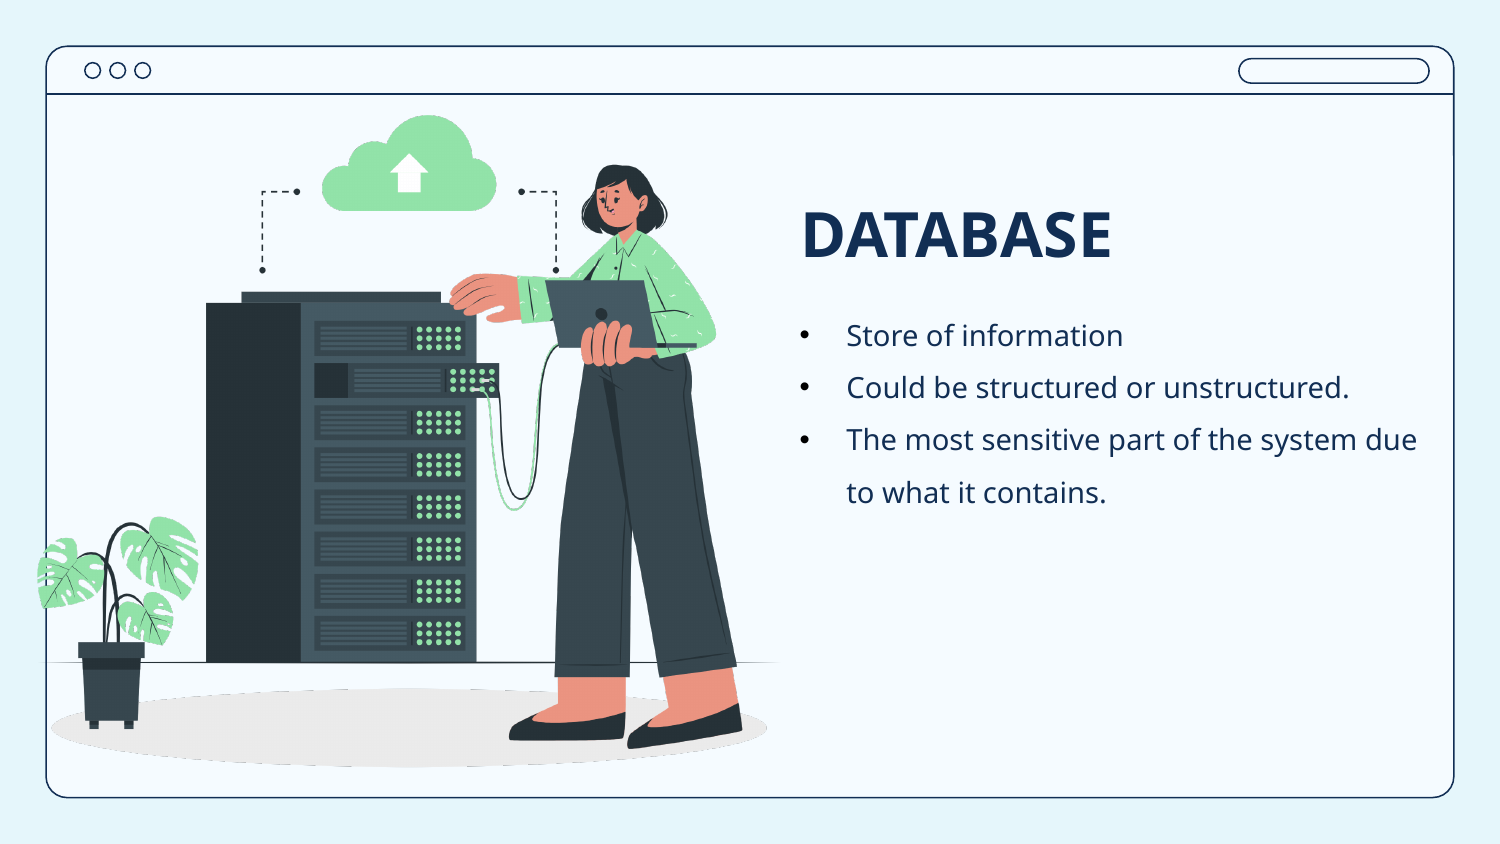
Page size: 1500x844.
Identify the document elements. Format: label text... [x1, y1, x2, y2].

text_box Store of information Could be structured or unstructured. The most sensitive part of the system due to what it contains. [837, 291, 1436, 517]
title DATABASE [837, 170, 1397, 285]
picture [0, 0, 832, 844]
